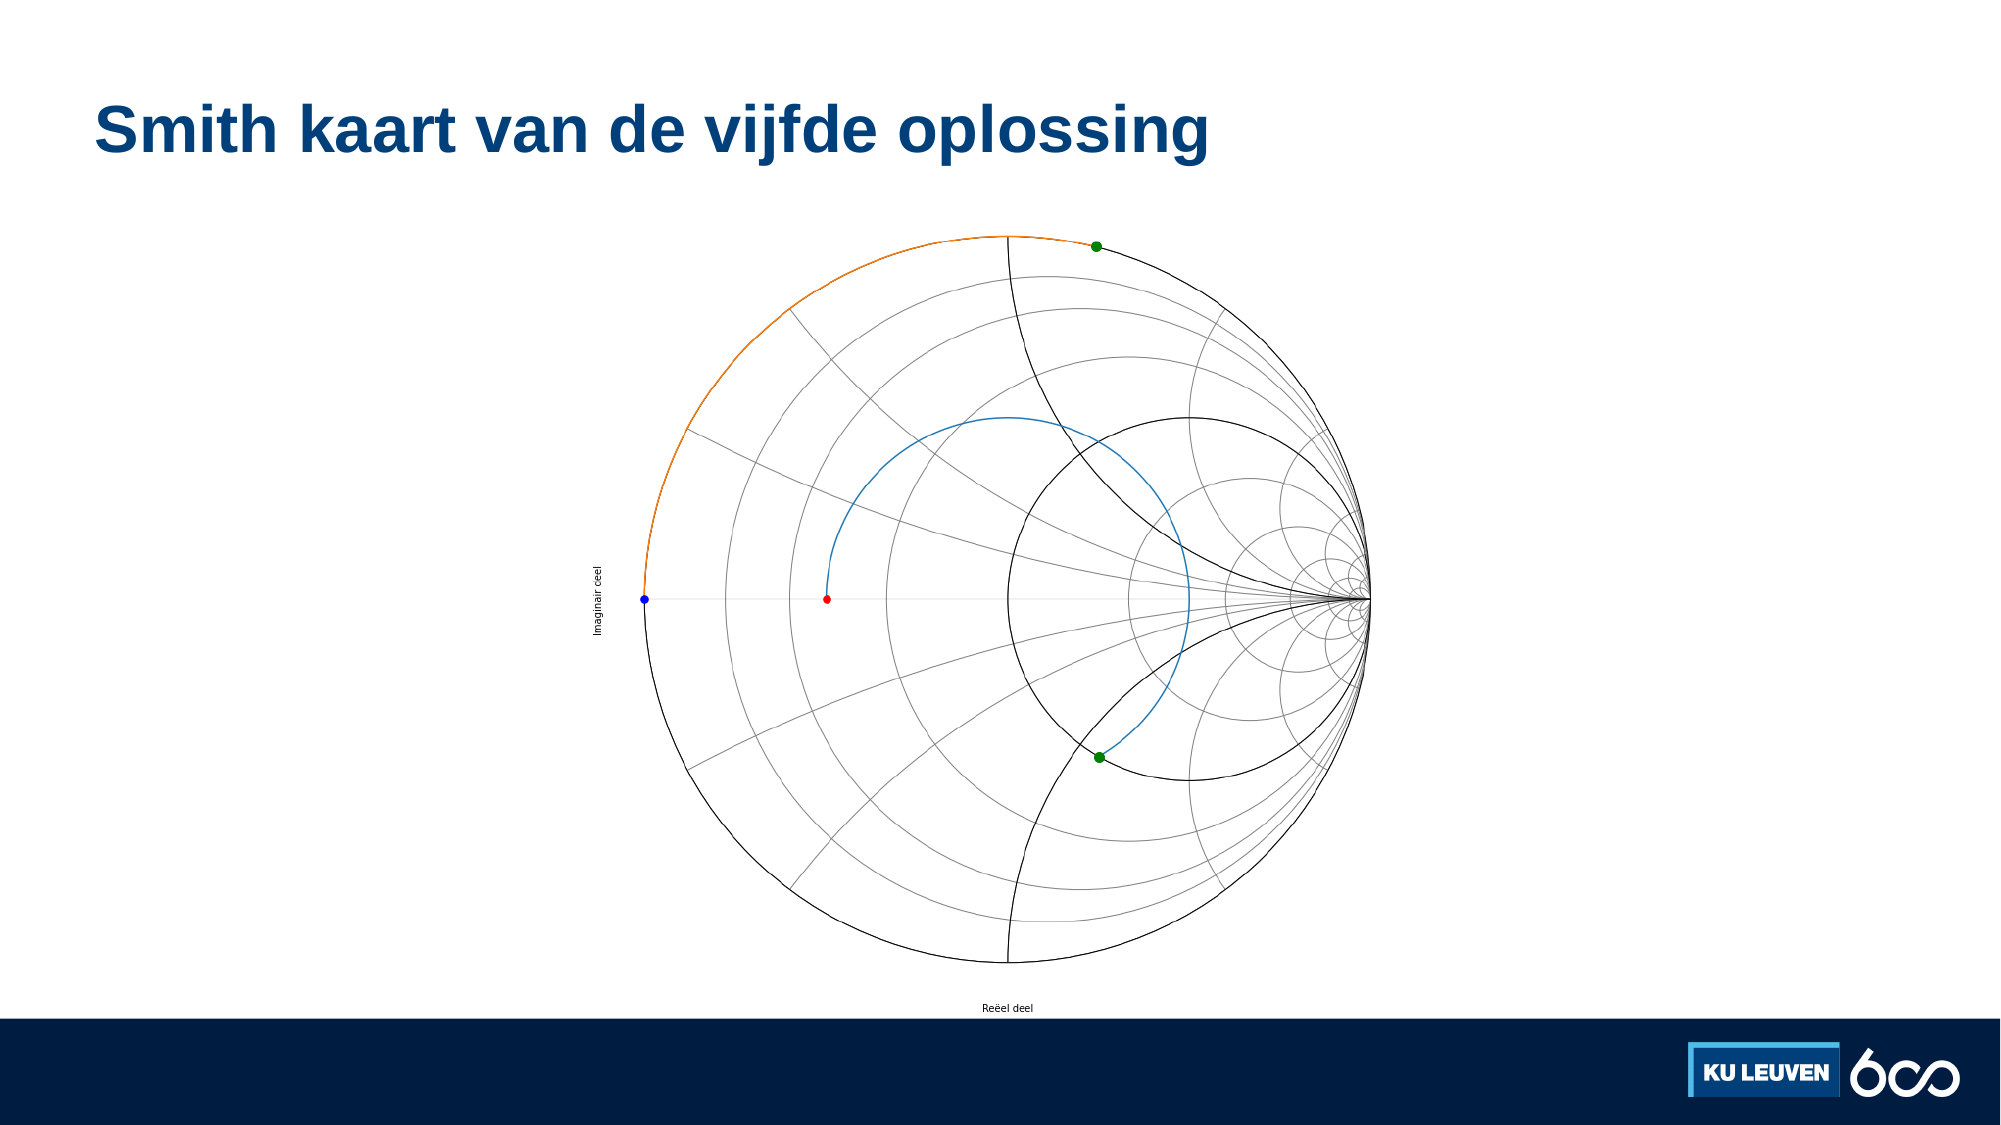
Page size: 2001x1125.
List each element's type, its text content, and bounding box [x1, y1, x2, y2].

title Smith kaart van de vijfde oplossing [94, 94, 1900, 186]
picture [1688, 1042, 1960, 1097]
picture [587, 193, 1413, 1019]
